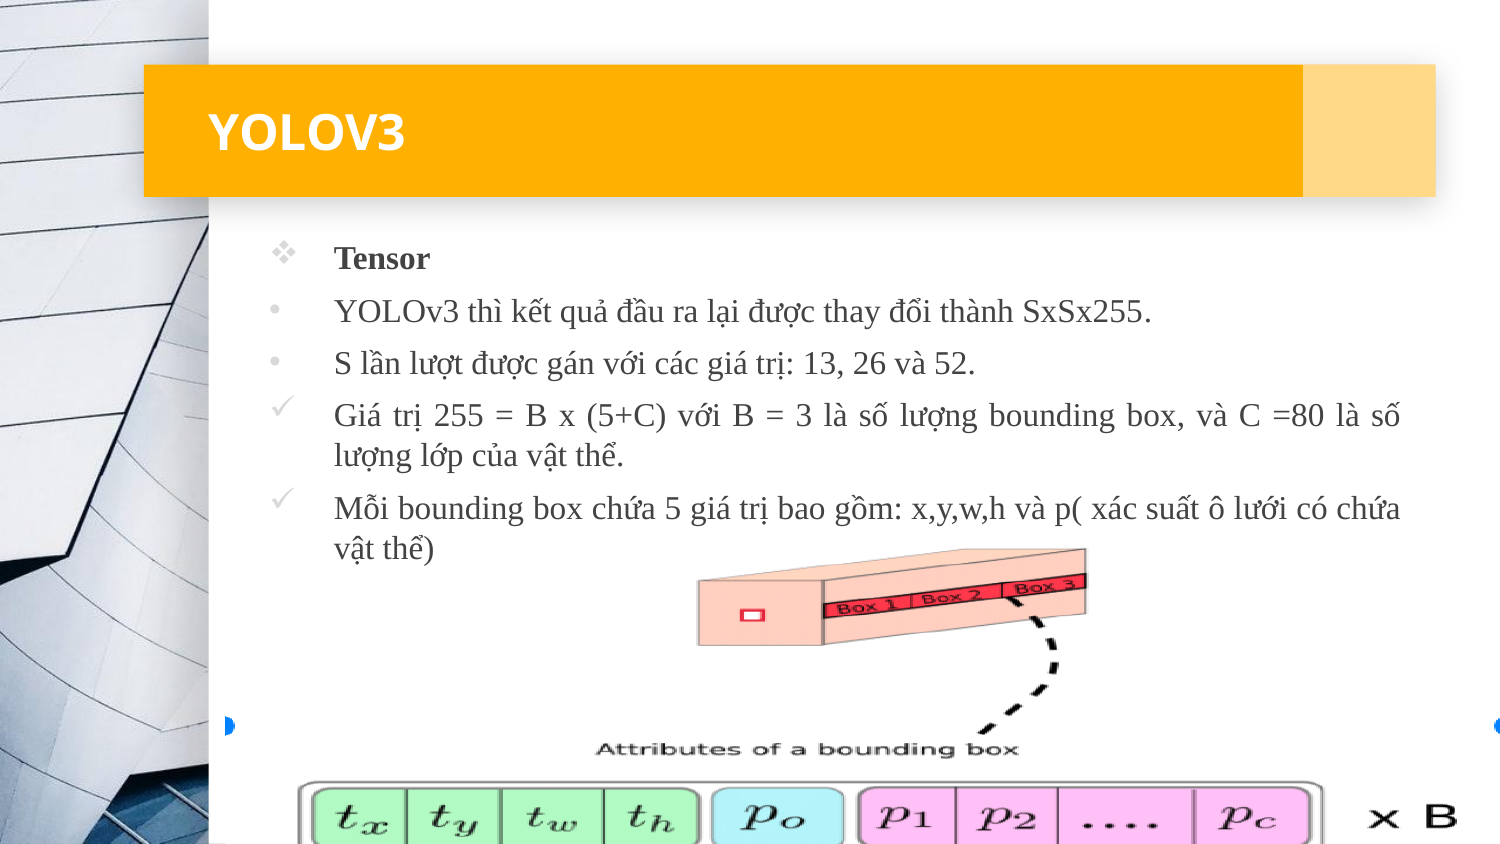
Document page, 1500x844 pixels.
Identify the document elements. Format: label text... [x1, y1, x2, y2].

list Tensor YOLOv3 thì kết quả đầu ra lại được thay đổi thành SxSx255. S lần lượt được gán với các giá trị: 13, 26 và 52. Giá trị 255 = B x (5+C) với B = 3 là số lượng bounding box, và C =80 là số lượng lớp của vật thể. Mỗi bounding box chứa 5 giá trị bao gồm: x,y,w,h và p( xác suất ô lưới có chứa vật thể) [243, 221, 1418, 512]
title YOLOV3 [193, 64, 1300, 197]
picture [0, 0, 208, 844]
picture [225, 514, 1500, 844]
